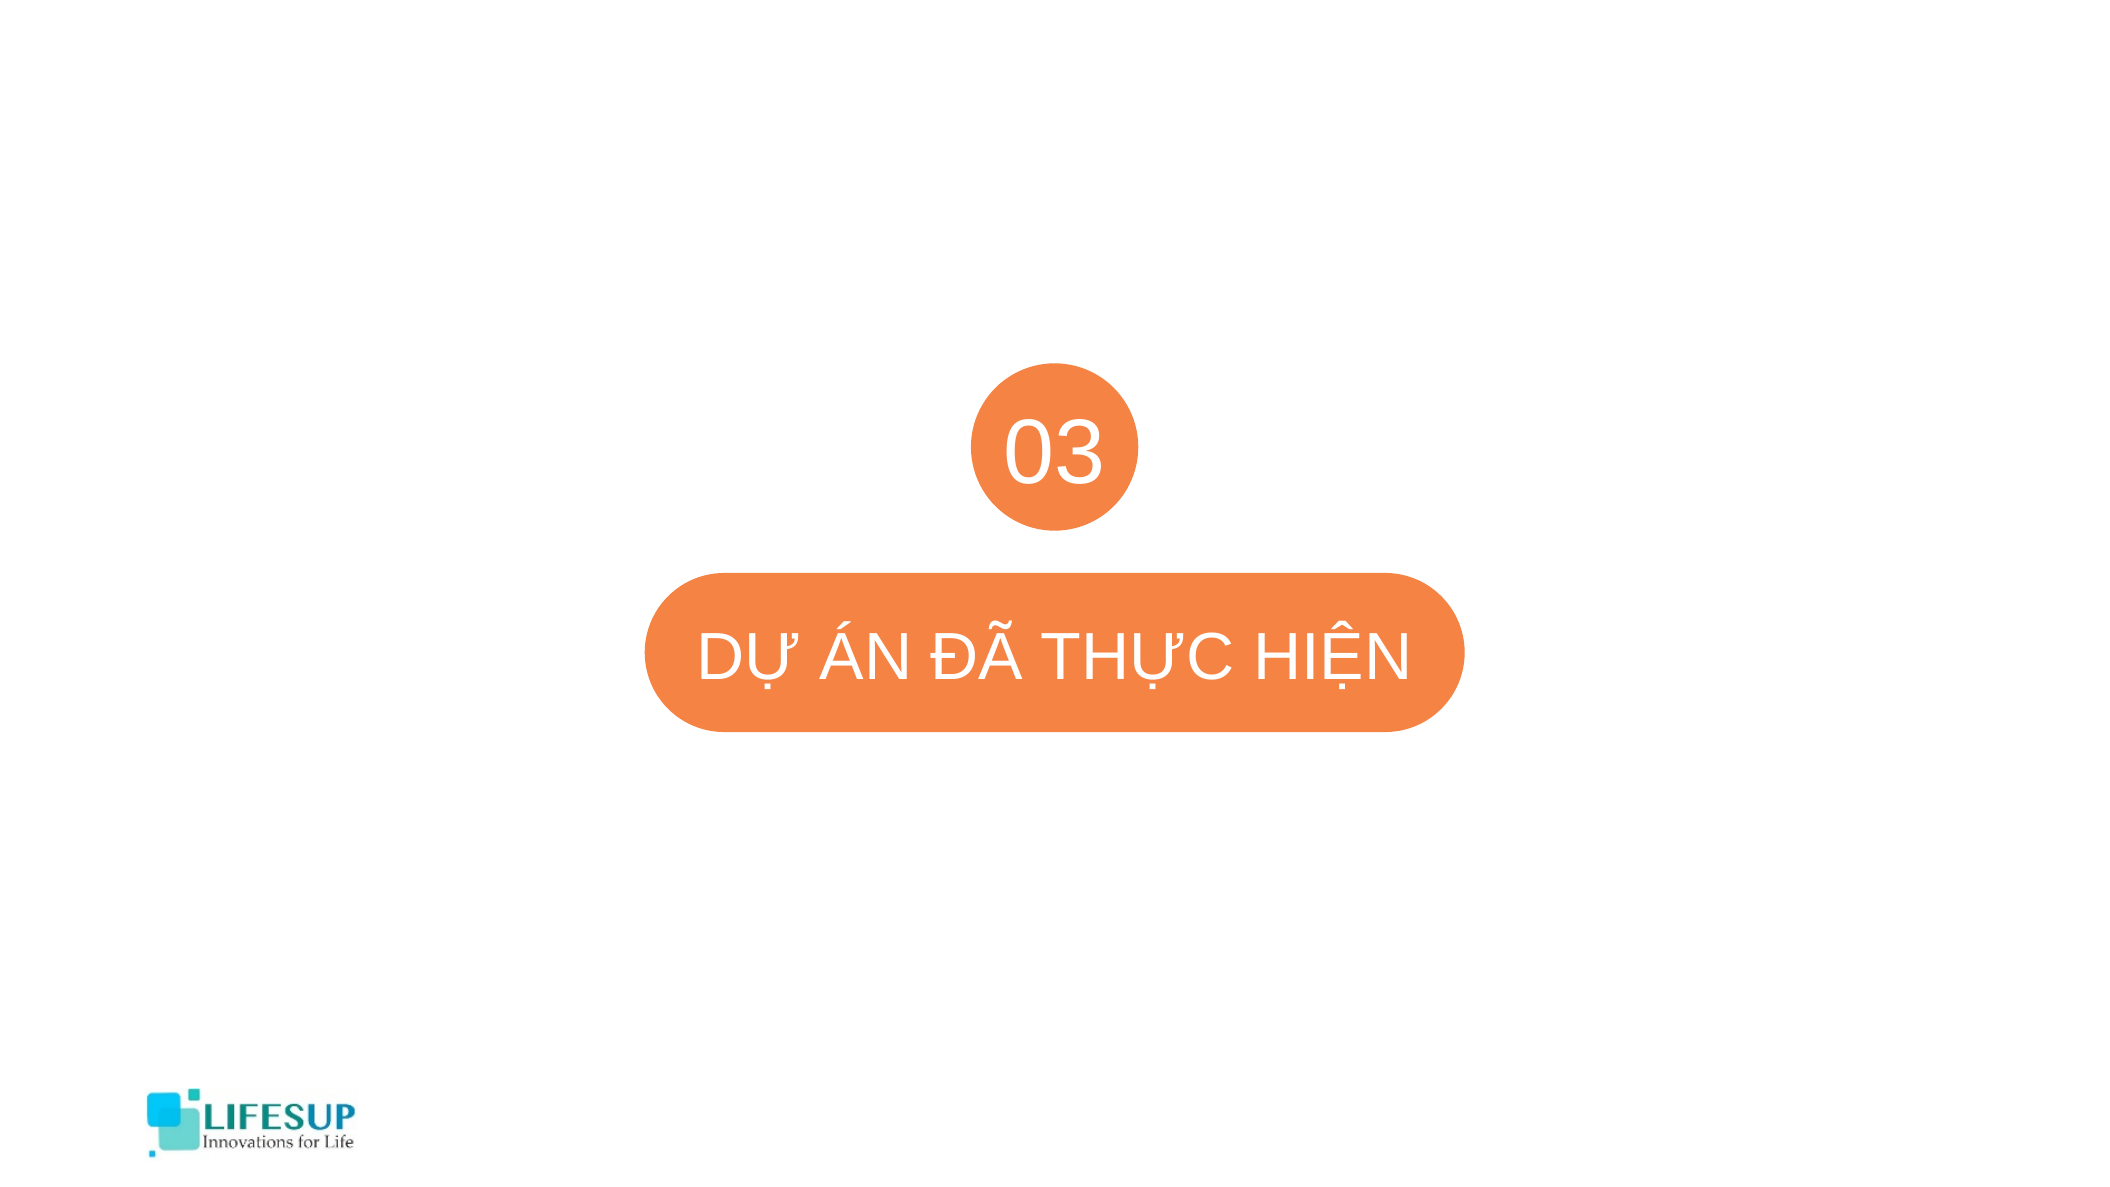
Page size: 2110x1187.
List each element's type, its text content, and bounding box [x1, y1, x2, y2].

text_box [643, 571, 1466, 734]
text_box 03 [969, 362, 1140, 532]
picture [145, 1088, 358, 1161]
